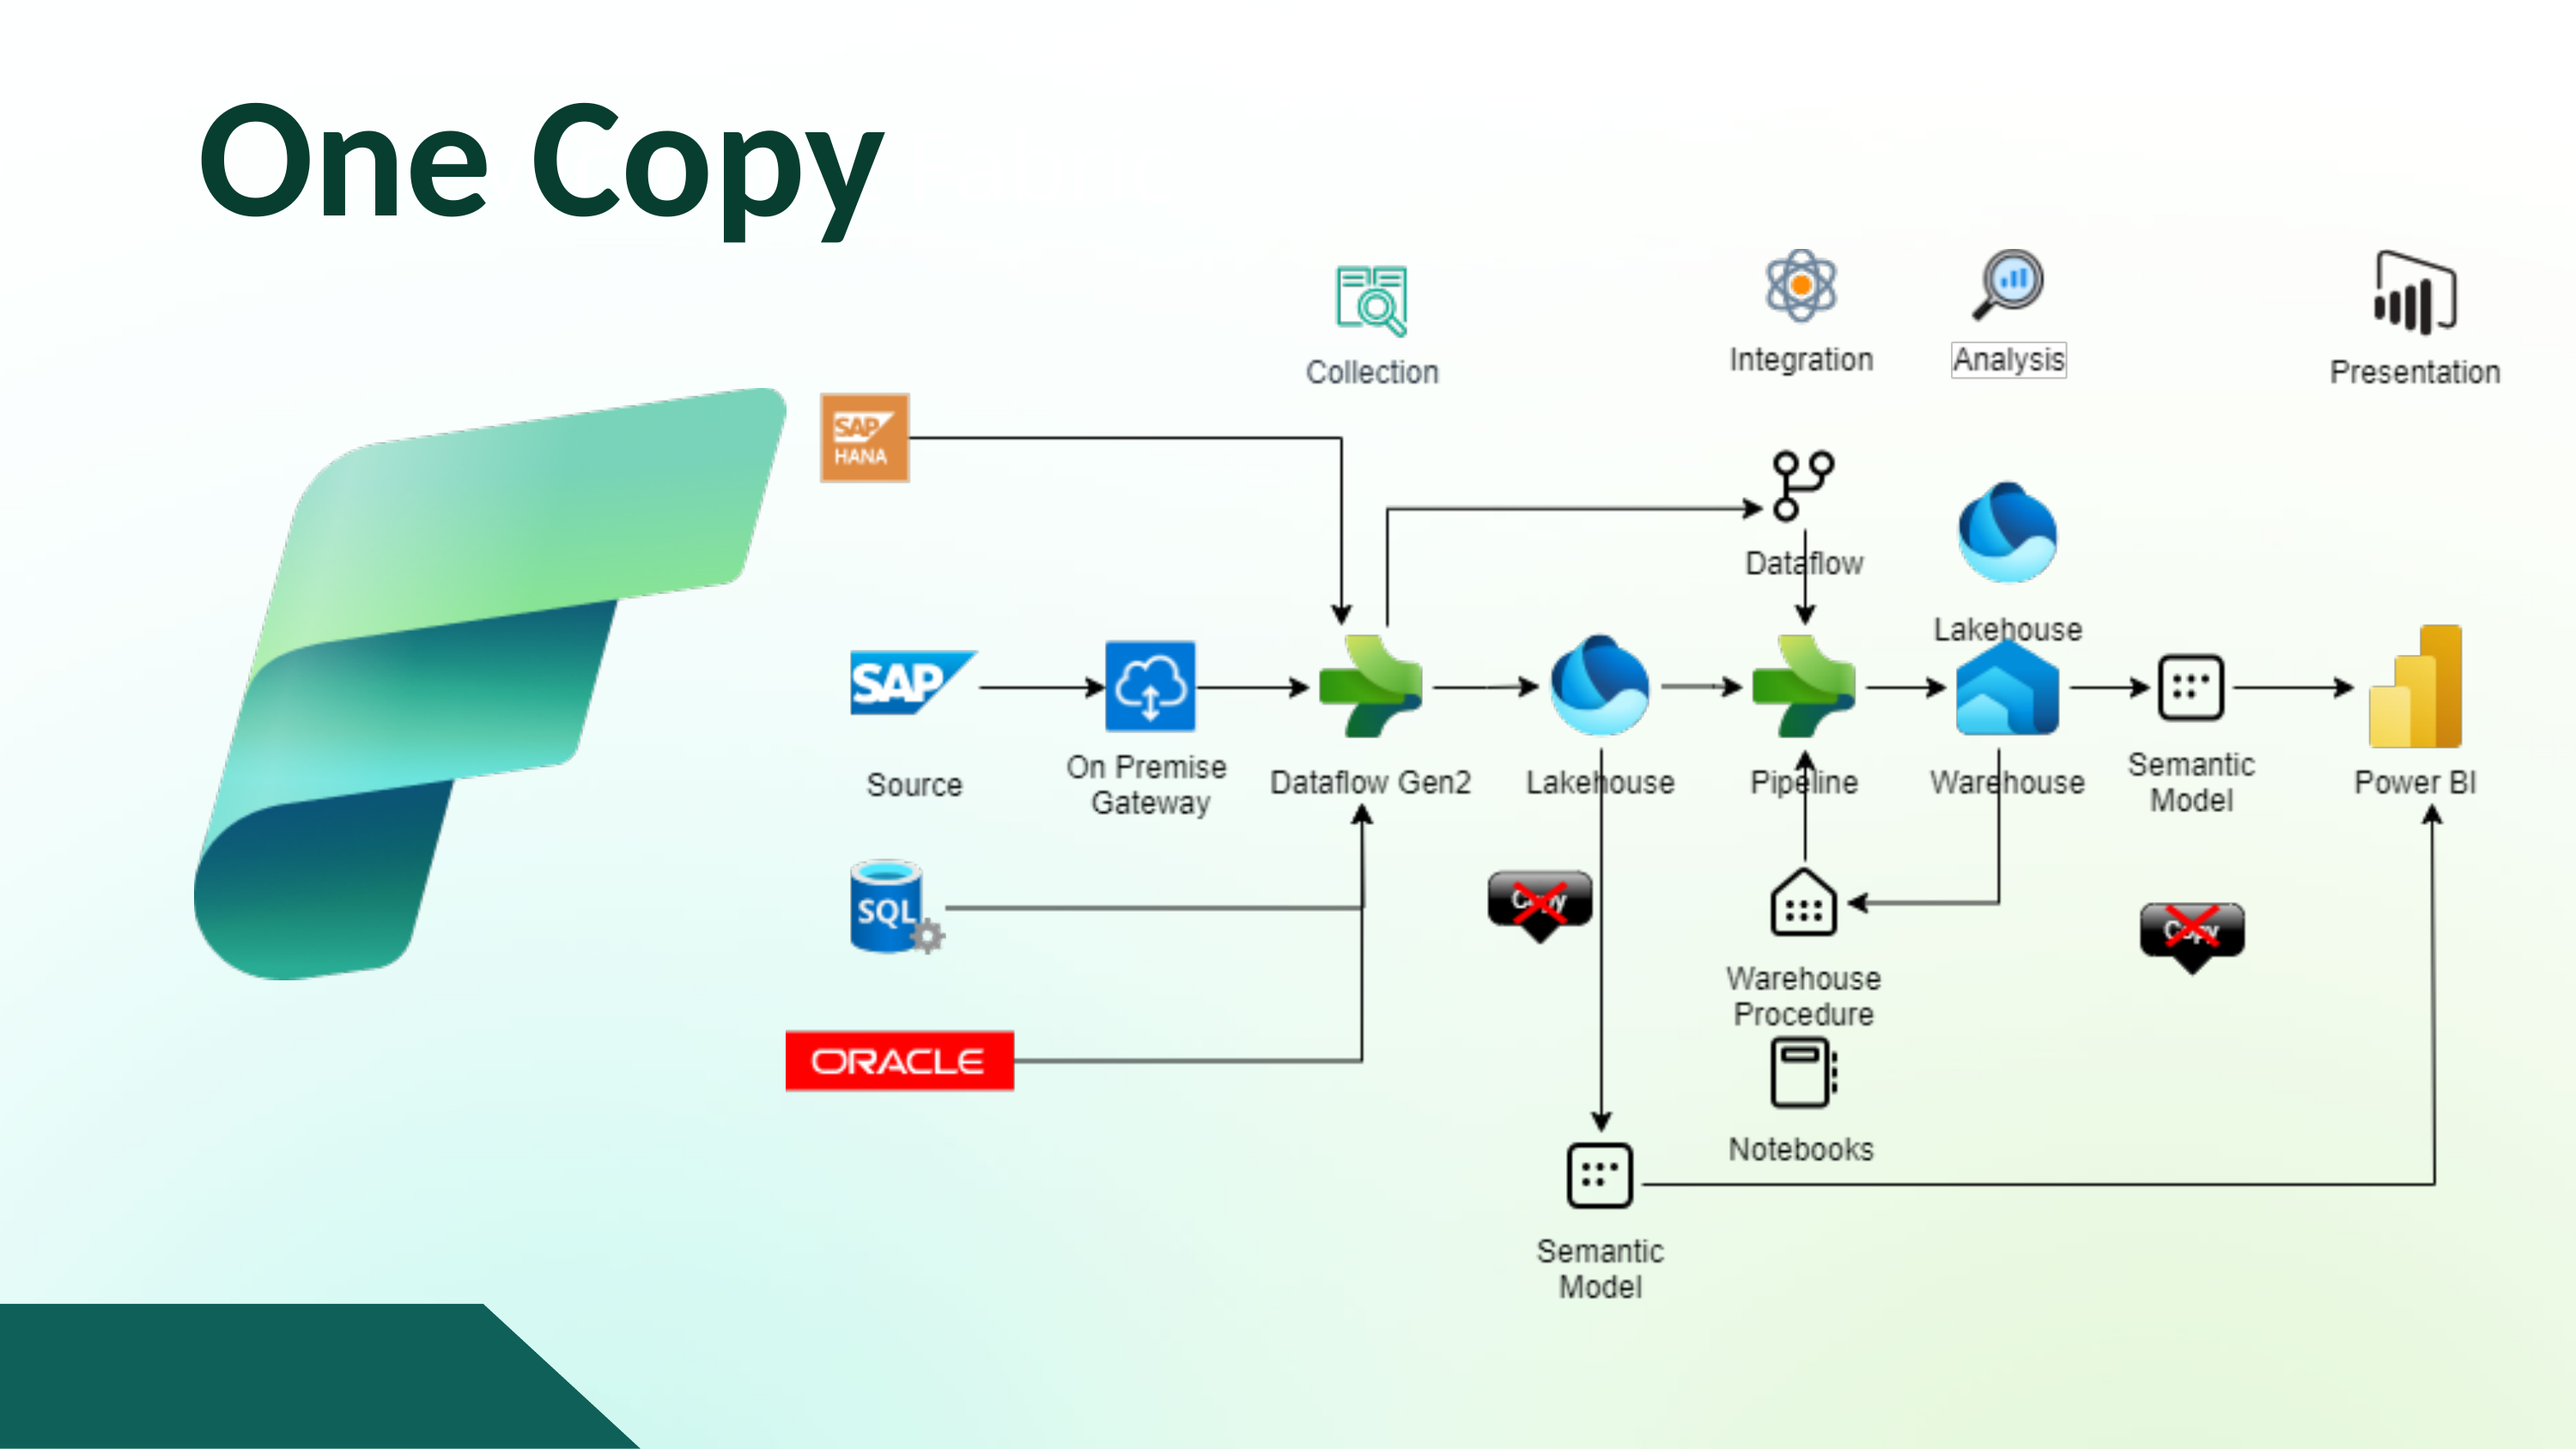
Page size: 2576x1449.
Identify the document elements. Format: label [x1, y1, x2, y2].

picture [0, 0, 2576, 1449]
text_box [0, 1274, 641, 1449]
